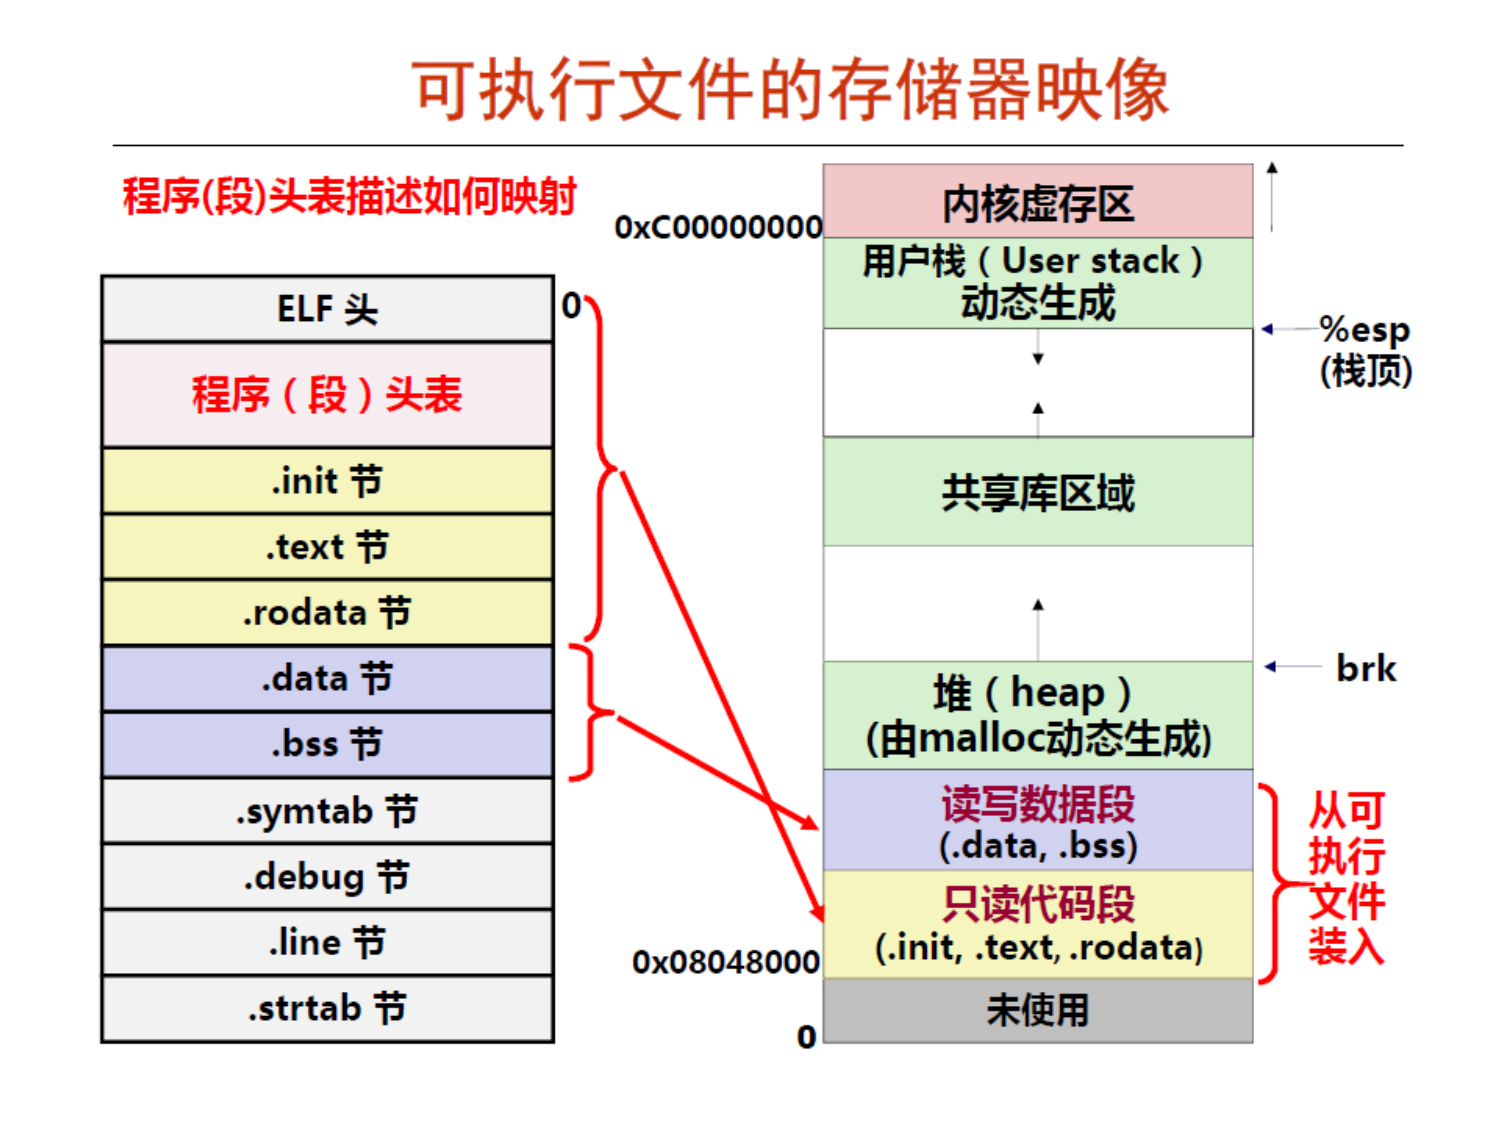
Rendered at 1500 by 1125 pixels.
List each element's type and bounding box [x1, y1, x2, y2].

picture [59, 48, 1441, 1077]
